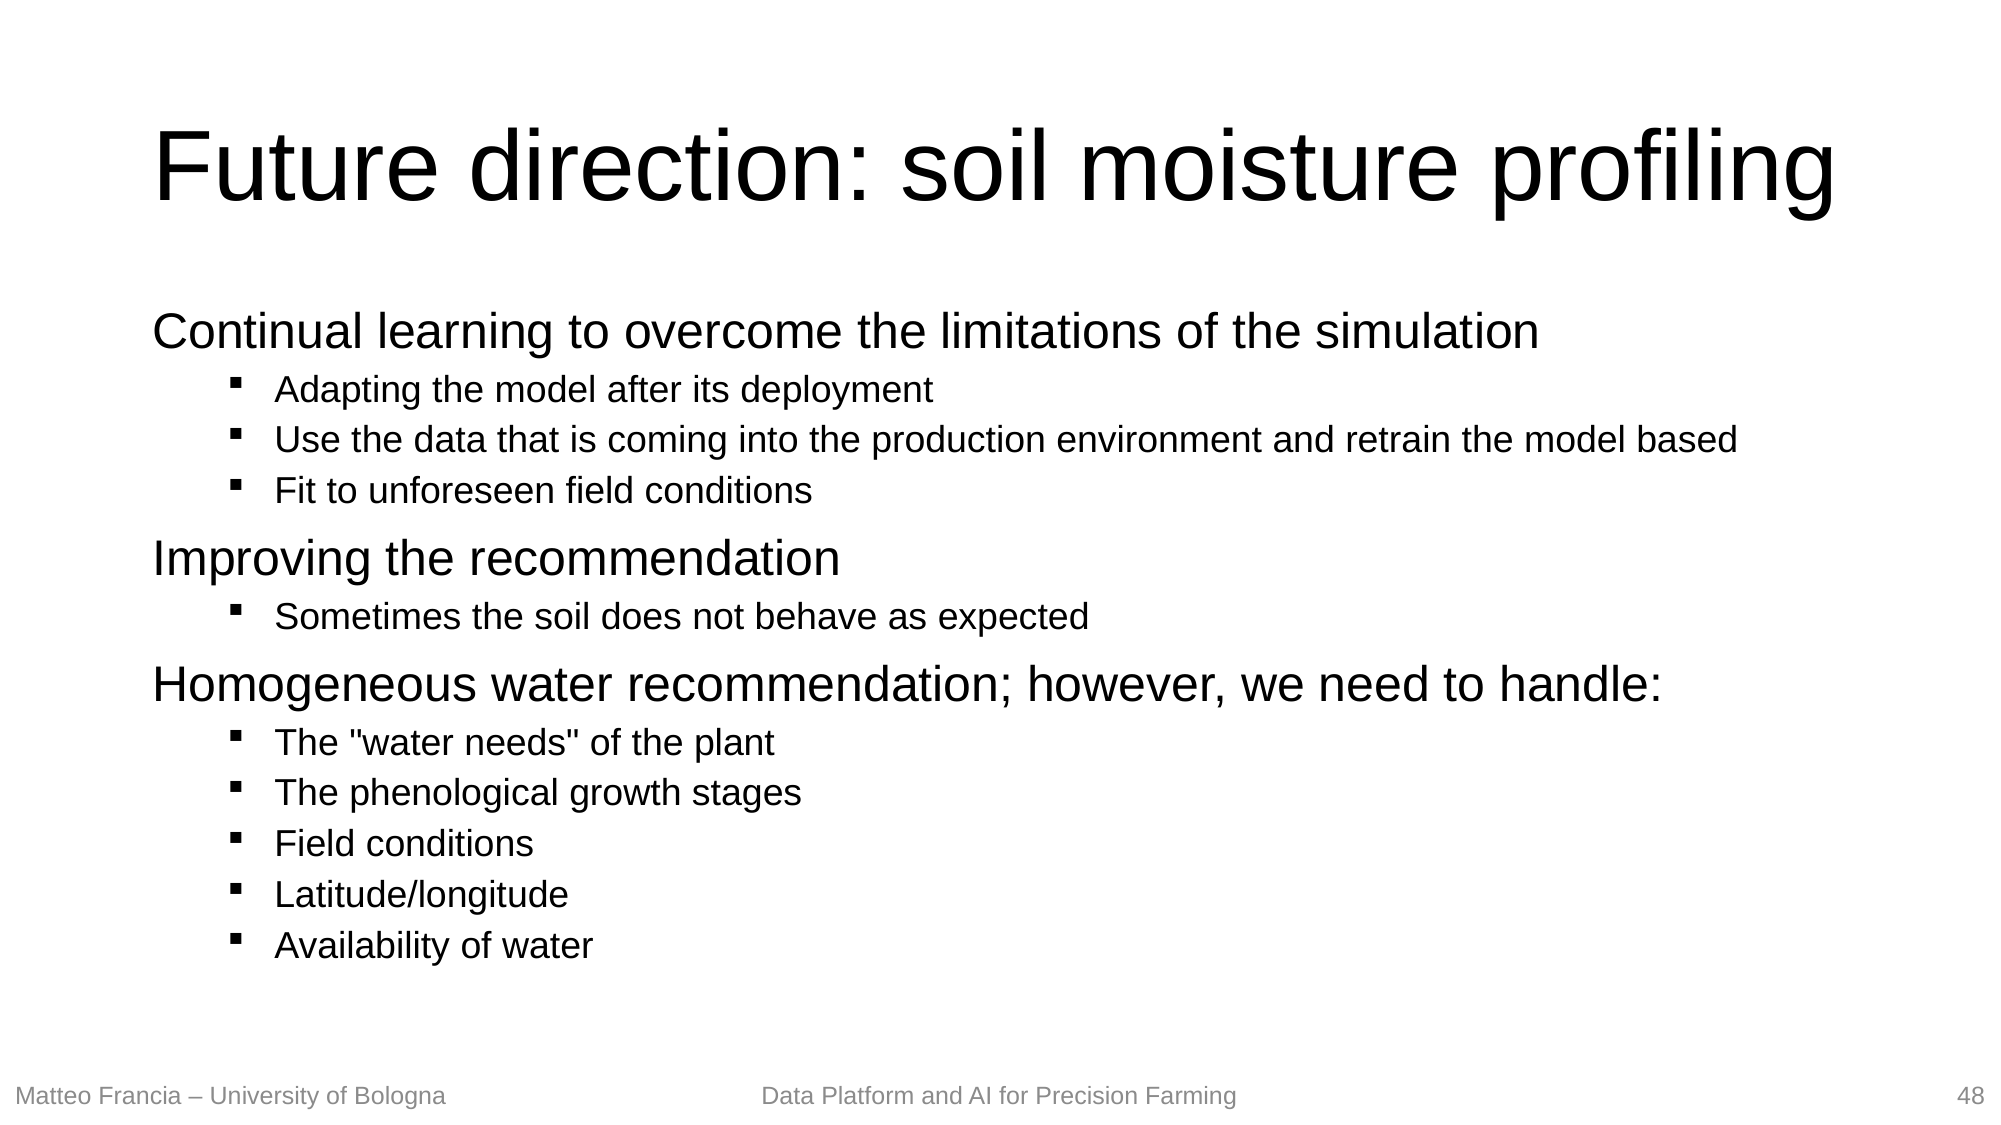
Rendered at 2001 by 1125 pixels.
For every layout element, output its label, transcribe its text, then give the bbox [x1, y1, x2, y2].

slide_number 48 [1550, 1065, 2000, 1125]
list Continual learning to overcome the limitations of the simulation Adapting the model after its deployment Use the data that is coming into the production environment and retrain the model based Fit to unforeseen field conditions Improving the recommendation Sometimes the soil does not behave as expected Homogeneous water recommendation; however, we need to handle: The "water needs" of the plant The phenological growth stages Field conditions Latitude/longitude Availability of water [137, 278, 1863, 993]
footer Matteo Francia – University of Bologna [0, 1065, 466, 1125]
title Future direction: soil moisture profiling [137, 59, 1863, 278]
